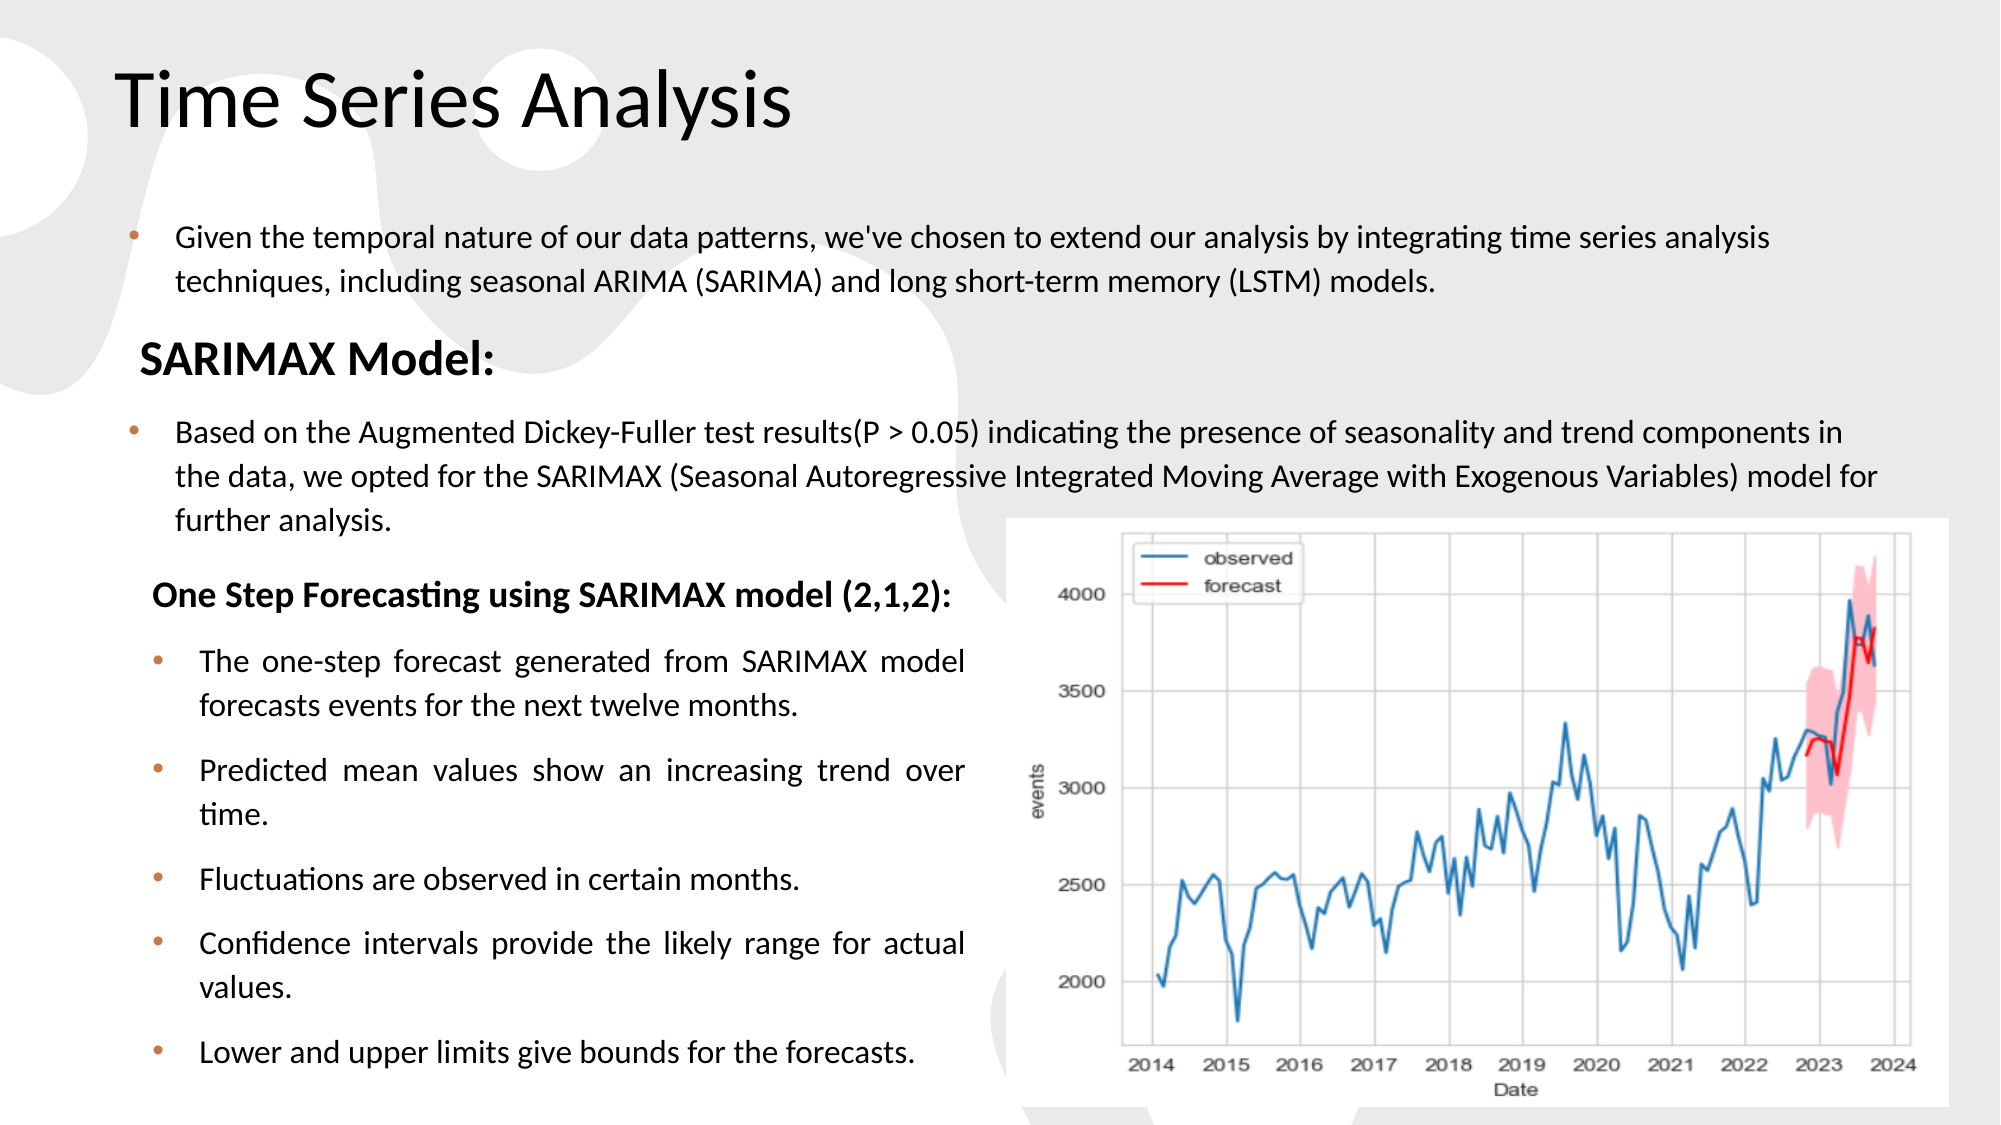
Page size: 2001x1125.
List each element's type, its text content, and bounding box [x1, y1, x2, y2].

picture [1006, 518, 1949, 1107]
title Time Series Analysis [99, 55, 1900, 152]
list Given the temporal nature of our data patterns, we've chosen to extend our analysis by integrating time series analysis techniques, including seasonal ARIMA (SARIMA) and long short-term memory (LSTM) models. SARIMAX Model: Based on the Augmented Dickey-Fuller test results(P > 0.05) indicating the presence of seasonality and trend components in the data, we opted for the SARIMAX (Seasonal Autoregressive Integrated Moving Average with Exogenous Variables) model for further analysis. [113, 203, 1900, 1008]
text_box One Step Forecasting using SARIMAX model (2,1,2): The one-step forecast generated from SARIMAX model forecasts events for the next twelve months. Predicted mean values show an increasing trend over time. Fluctuations are observed in certain months. Confidence intervals provide the likely range for actual values. Lower and upper limits give bounds for the forecasts. [137, 562, 982, 1125]
